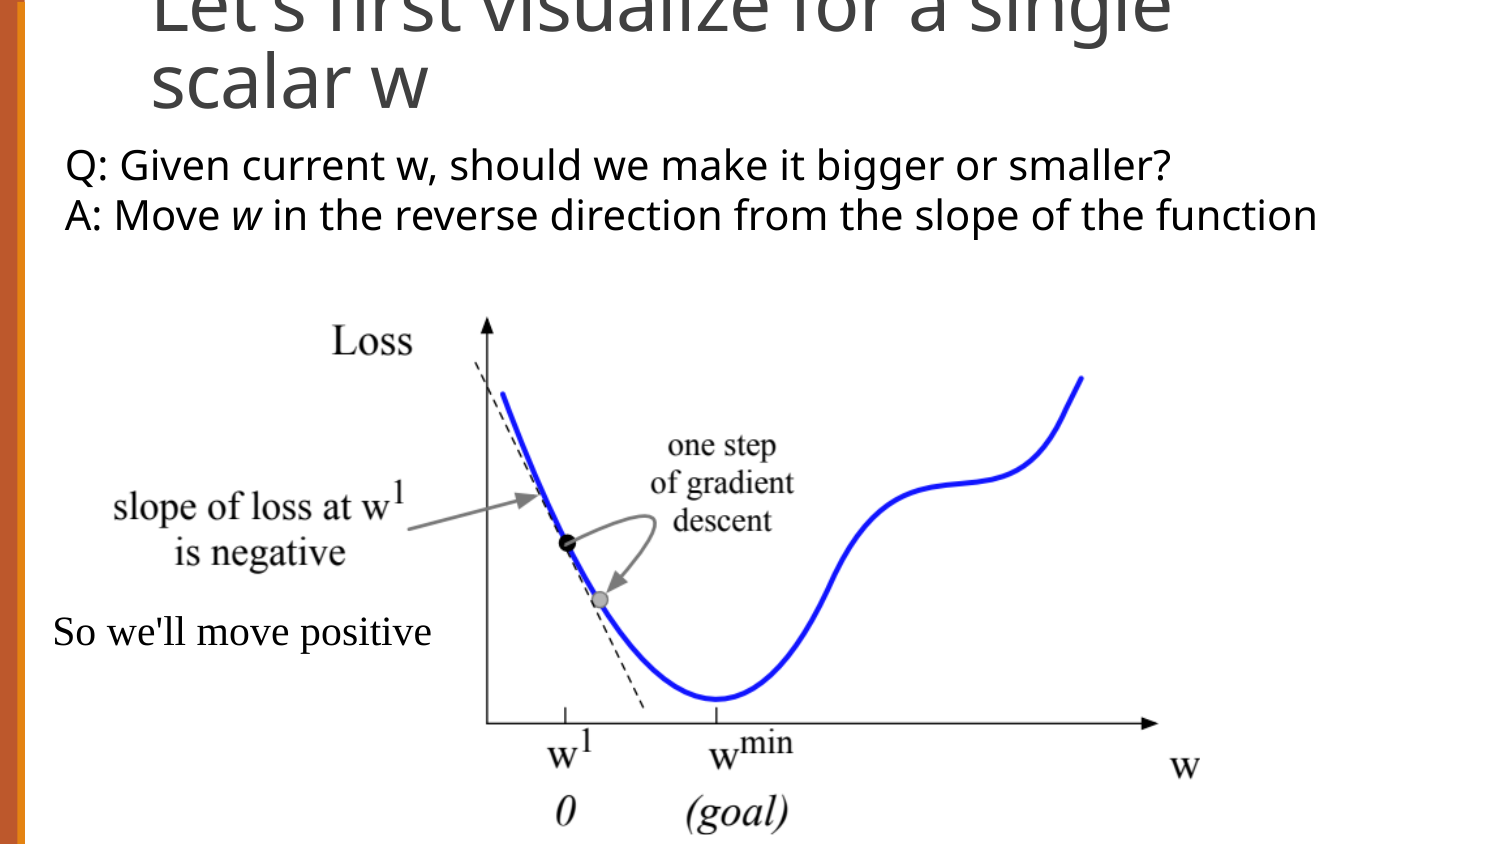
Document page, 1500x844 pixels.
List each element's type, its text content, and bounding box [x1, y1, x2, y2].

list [111, 314, 1201, 835]
title Let's first visualize for a single scalar w [135, 19, 1373, 131]
text_box Q: Given current w, should we make it bigger or smaller? A: Move w in the reverse direction from the slope of the function [49, 131, 1463, 246]
text_box So we'll move positive [0, 596, 109, 662]
